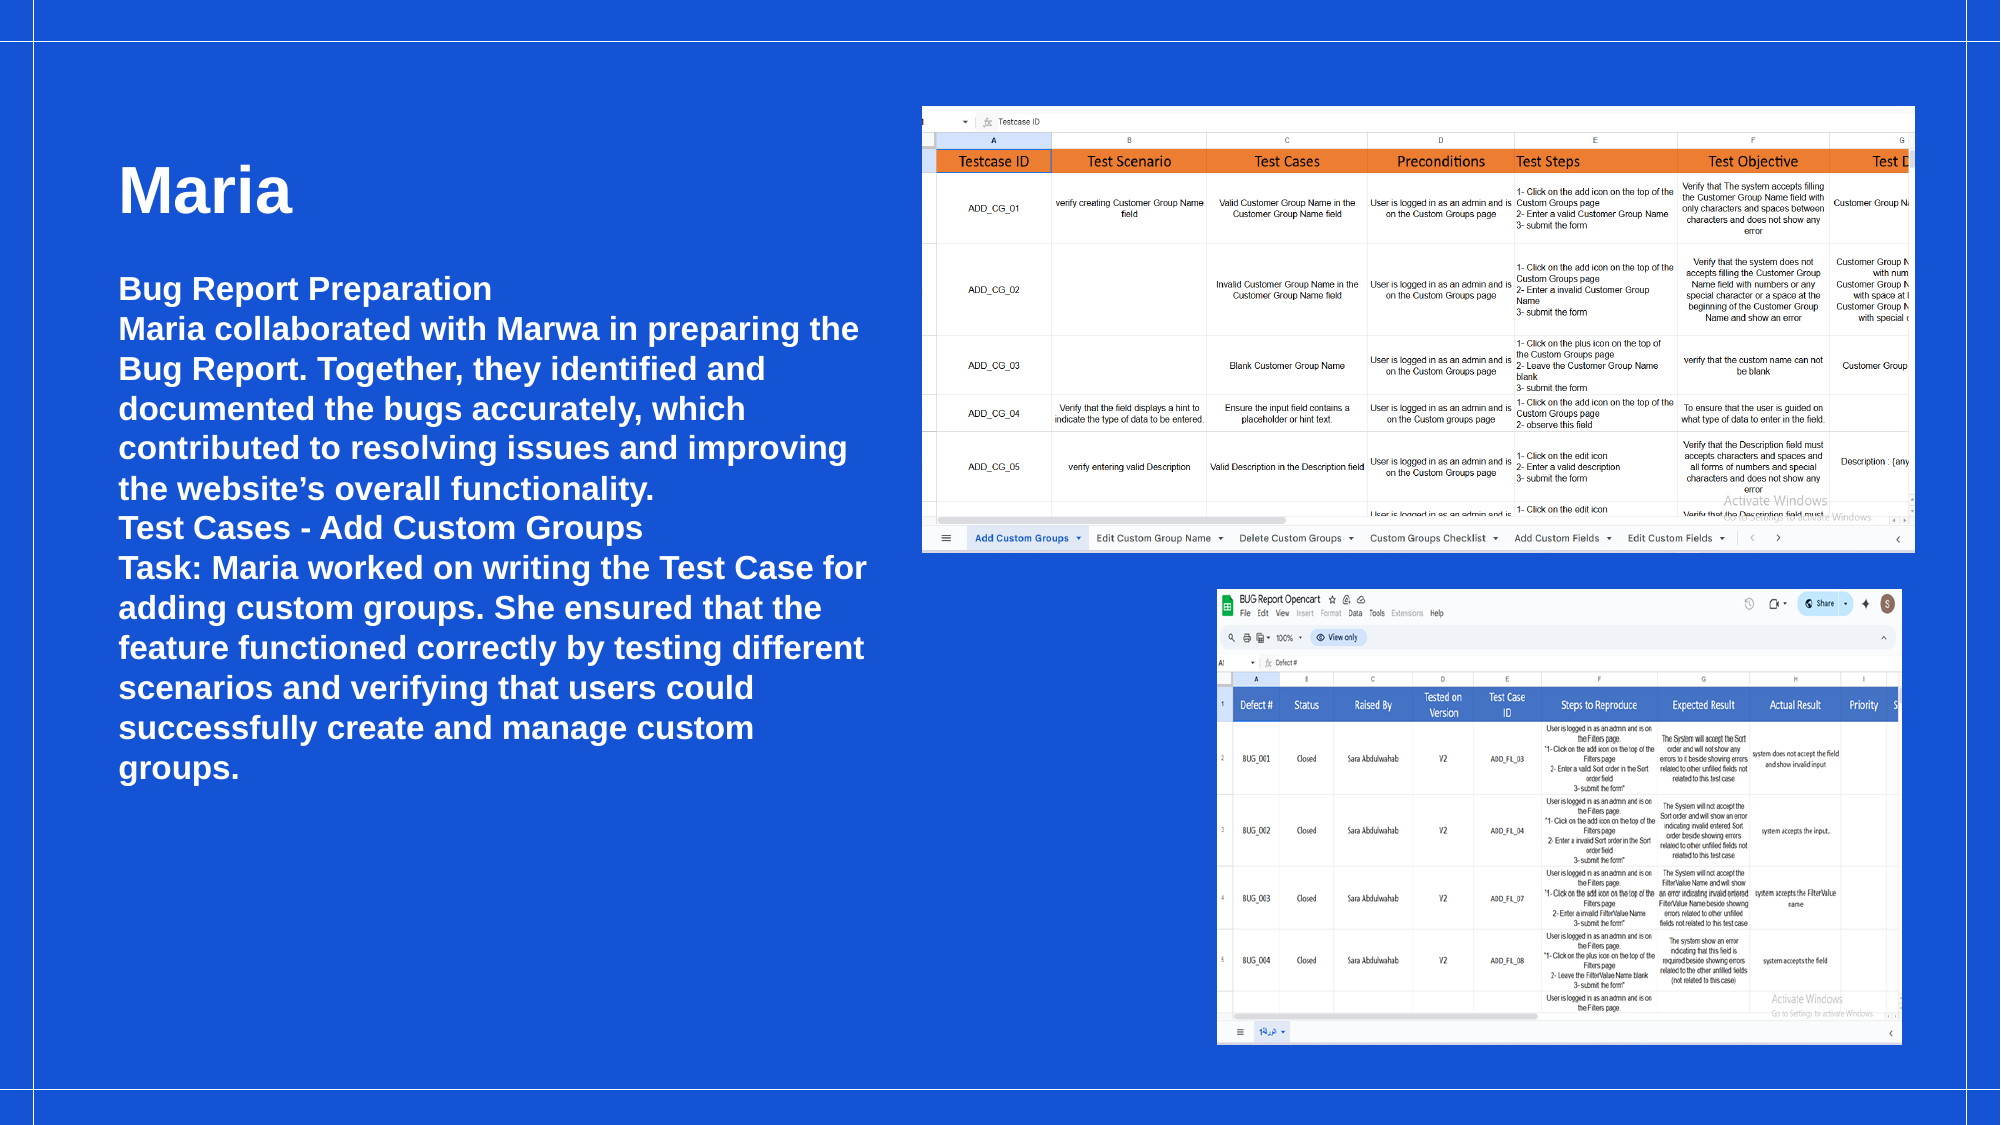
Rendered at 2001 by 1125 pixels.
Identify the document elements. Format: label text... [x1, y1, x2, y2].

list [1217, 589, 1902, 1046]
title Maria Bug Report Preparation Maria collaborated with Marwa in preparing the Bug Report. Together, they identified and documented the bugs accurately, which contributed to resolving issues and improving the website’s overall functionality. Test Cases - Add Custom Groups Task: Maria worked on writing the Test Case for adding custom groups. She ensured that the feature functioned correctly by testing different scenarios and verifying that users could successfully create and manage custom groups. [118, 429, 877, 583]
picture [922, 106, 1915, 553]
